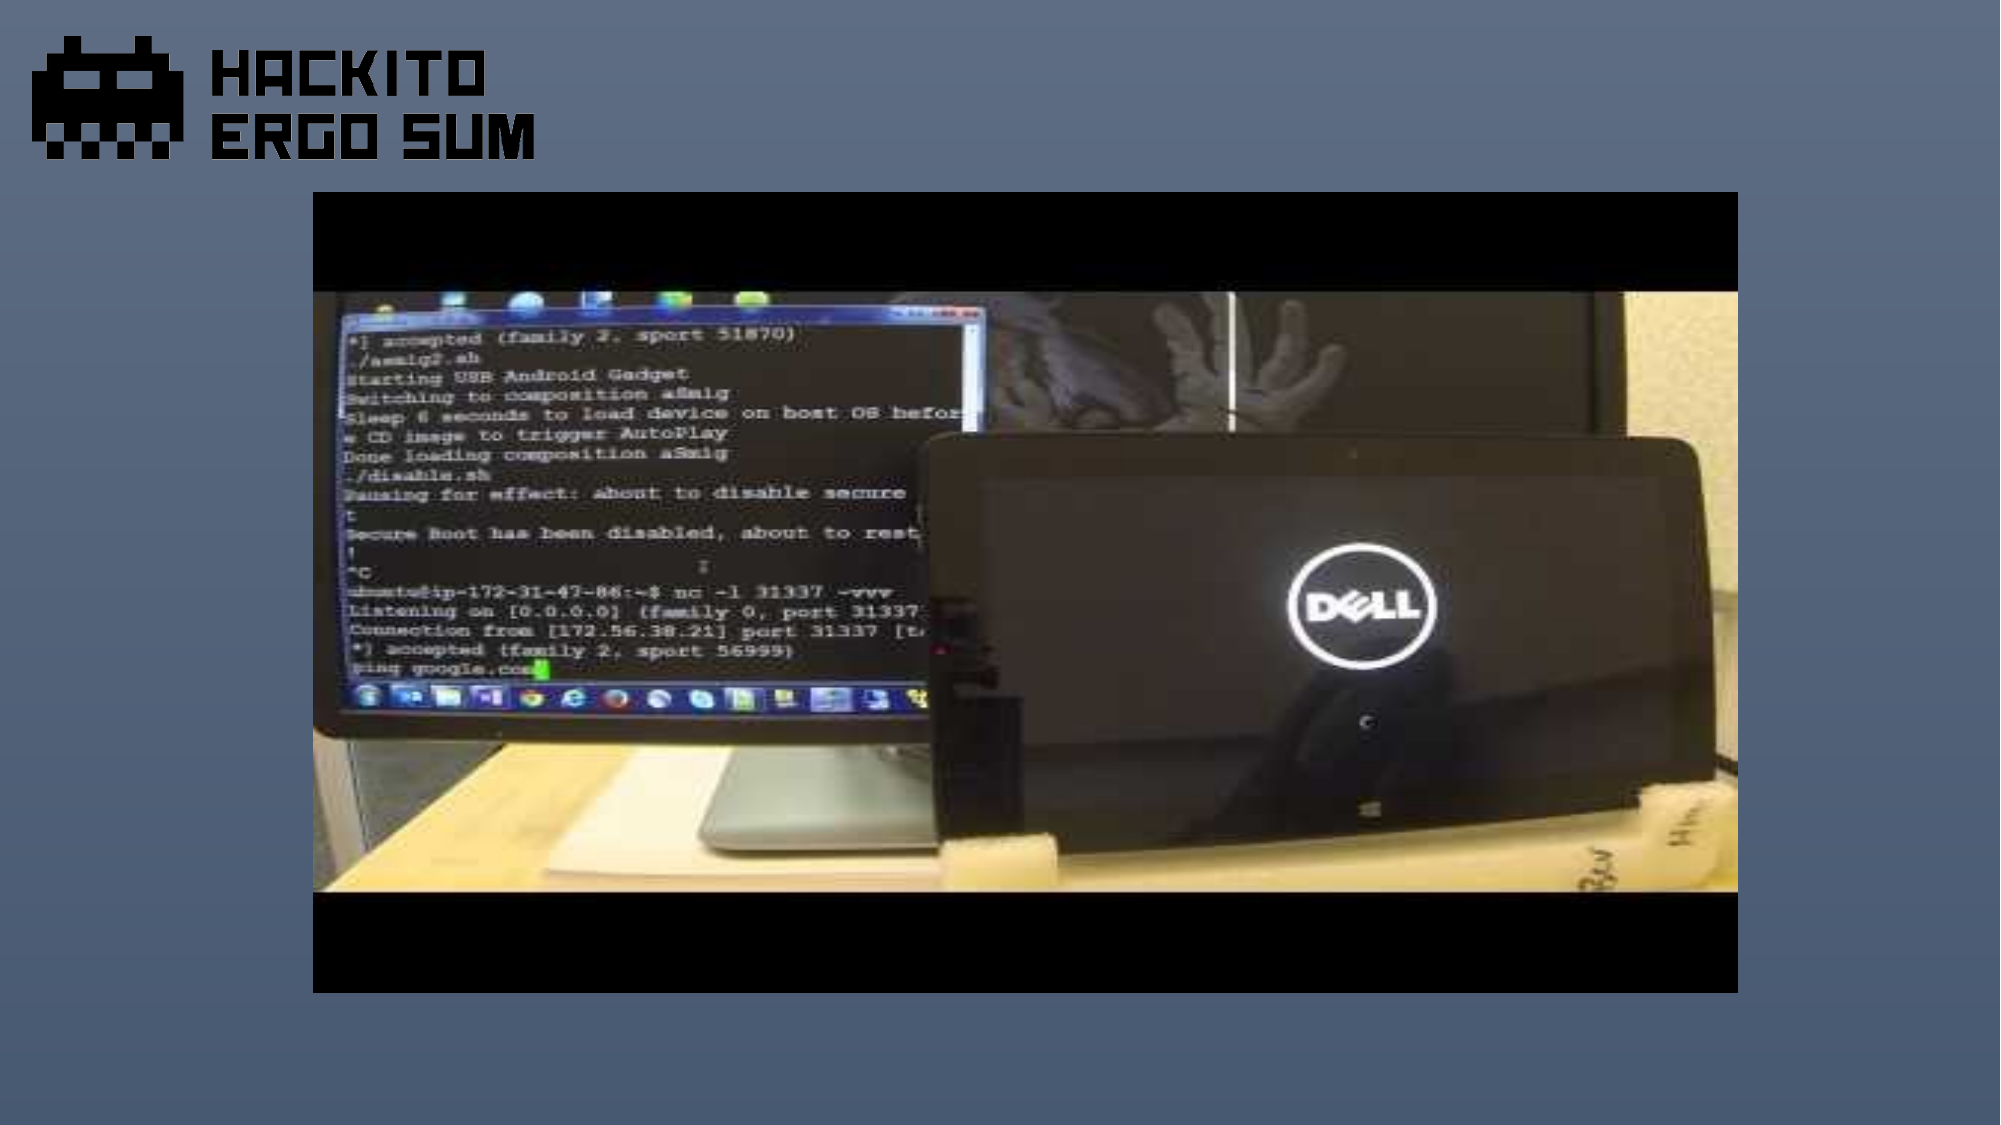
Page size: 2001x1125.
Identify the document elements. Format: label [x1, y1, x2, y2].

picture [27, 31, 538, 164]
text_box [313, 192, 1739, 994]
